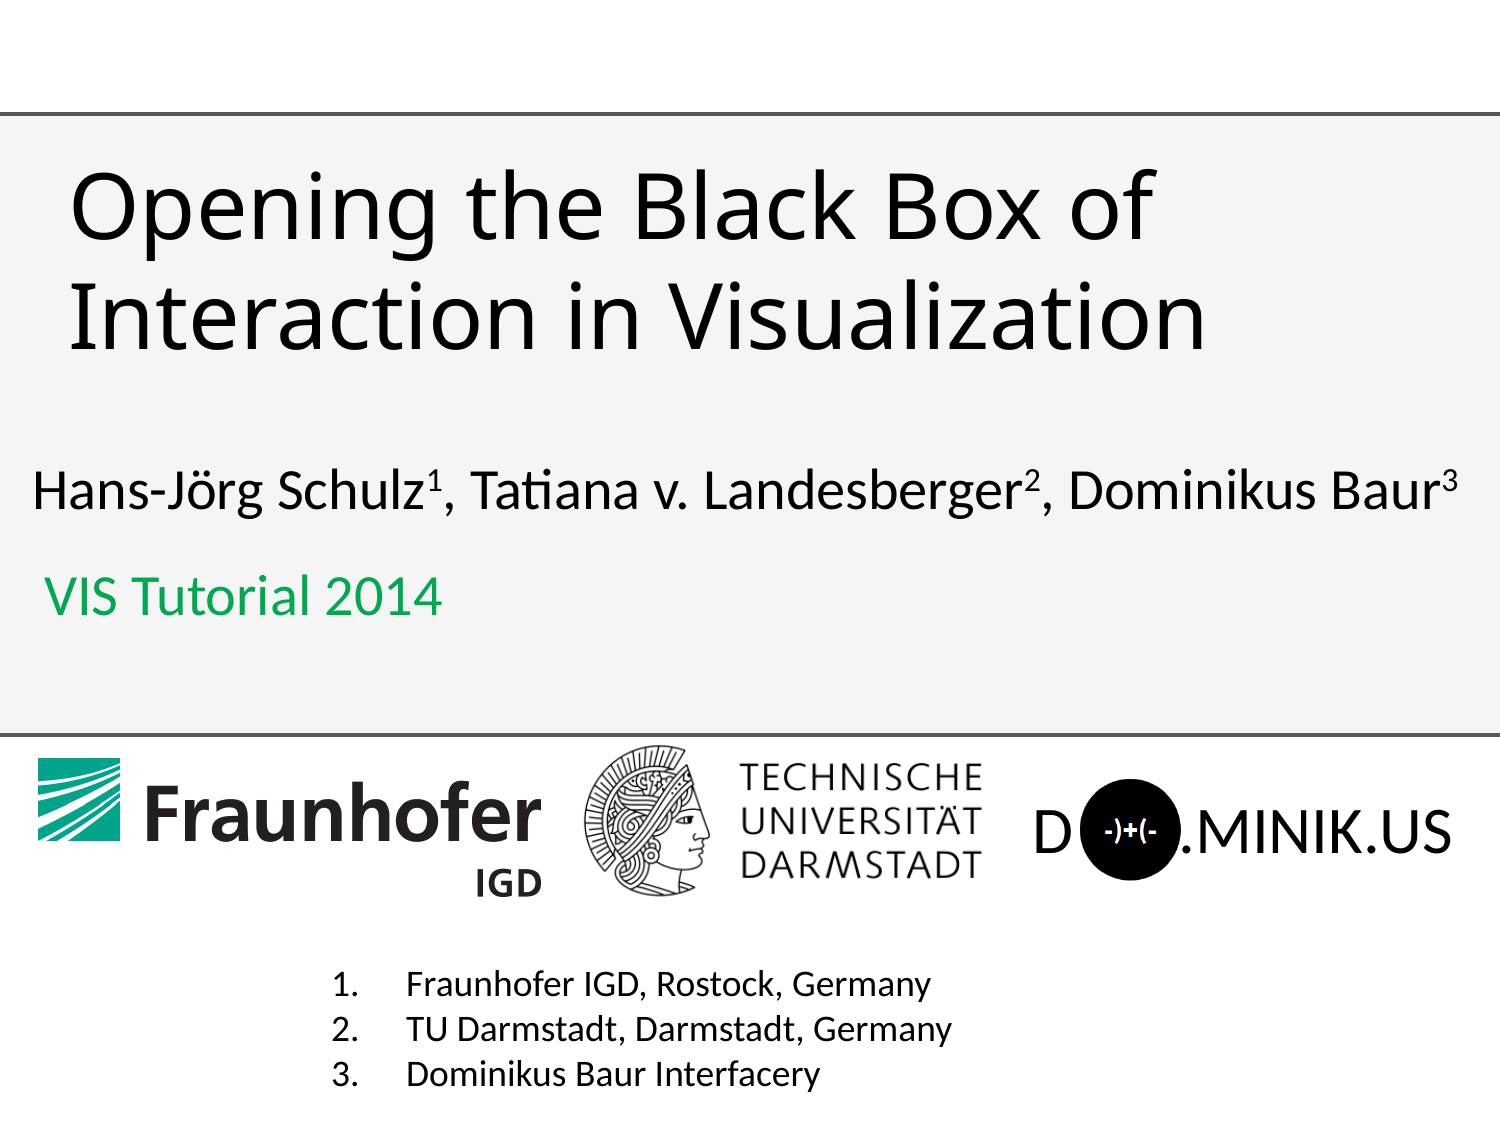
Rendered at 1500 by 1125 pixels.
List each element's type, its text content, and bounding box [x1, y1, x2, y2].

text_box D .MINIK.US [1187, 779, 1500, 875]
picture [1075, 774, 1183, 881]
text_box Hans-Jörg Schulz1, Tatiana v. Landesberger2, Dominikus Baur3 [17, 443, 1500, 550]
text_box VIS Tutorial 2014 [29, 549, 1353, 656]
text_box Fraunhofer IGD, Rostock, Germany TU Darmstadt, Darmstadt, Germany Dominikus Baur Interfacery [316, 951, 968, 1101]
text_box D .MINIK.US [1061, 779, 1070, 875]
title Opening the Black Box of Interaction in Visualization [53, 137, 1329, 379]
picture [37, 715, 1057, 930]
